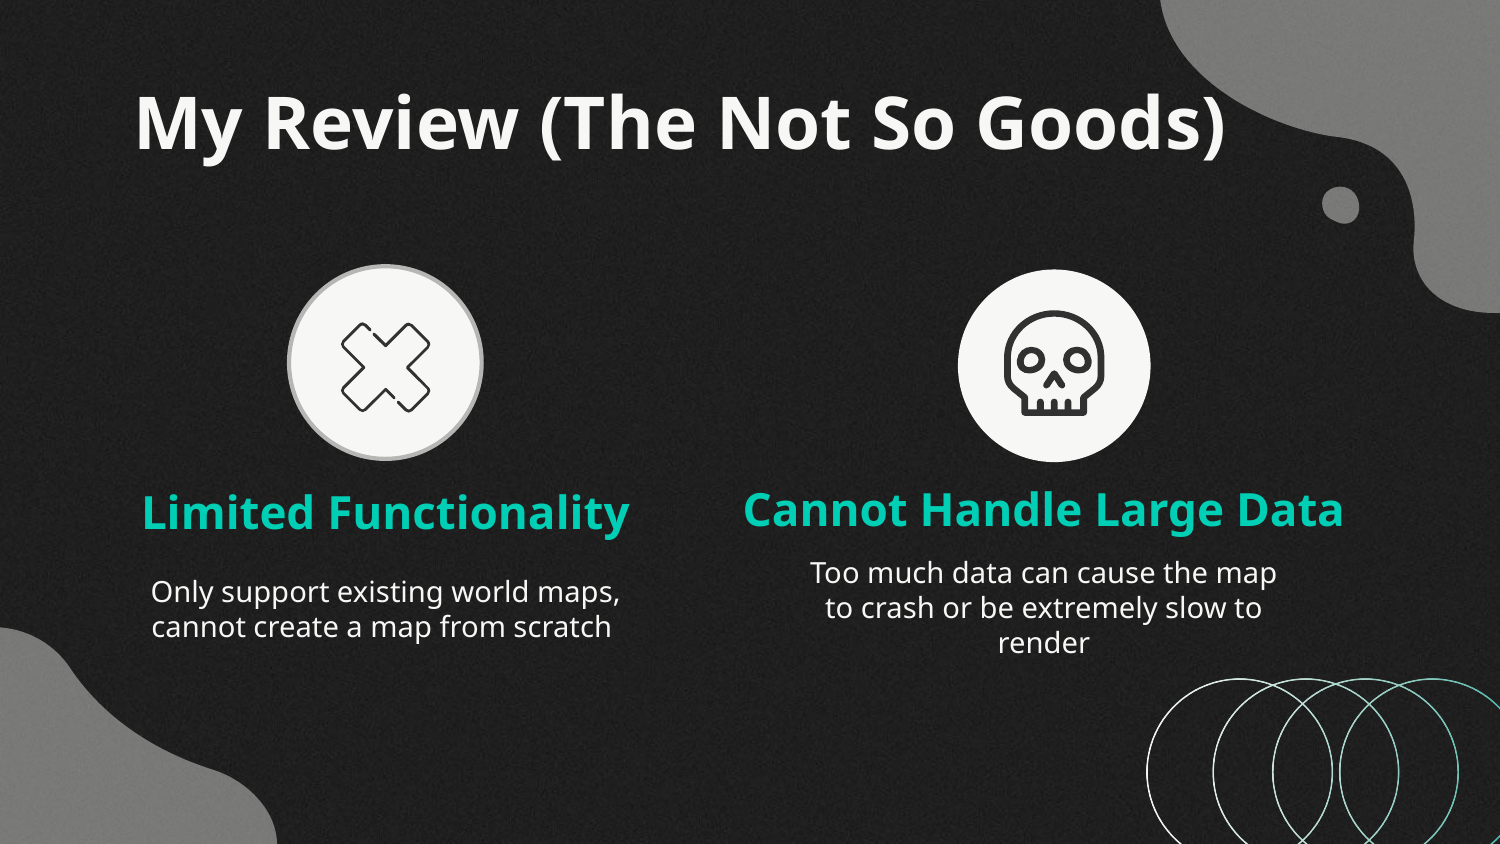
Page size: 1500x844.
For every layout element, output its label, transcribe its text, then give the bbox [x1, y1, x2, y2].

subtitle Limited Functionality [124, 470, 646, 552]
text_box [340, 322, 431, 413]
subtitle Only support existing world maps, cannot create a map from scratch [131, 552, 640, 667]
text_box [1003, 310, 1105, 417]
subtitle Too much data can cause the map to crash or be extremely slow to render [790, 548, 1298, 666]
text_box [957, 269, 1151, 463]
subtitle Cannot Handle Large Data [724, 467, 1363, 549]
title My Review (The Not So Goods) [118, 72, 1382, 167]
text_box [286, 264, 484, 461]
picture [0, 0, 1500, 844]
